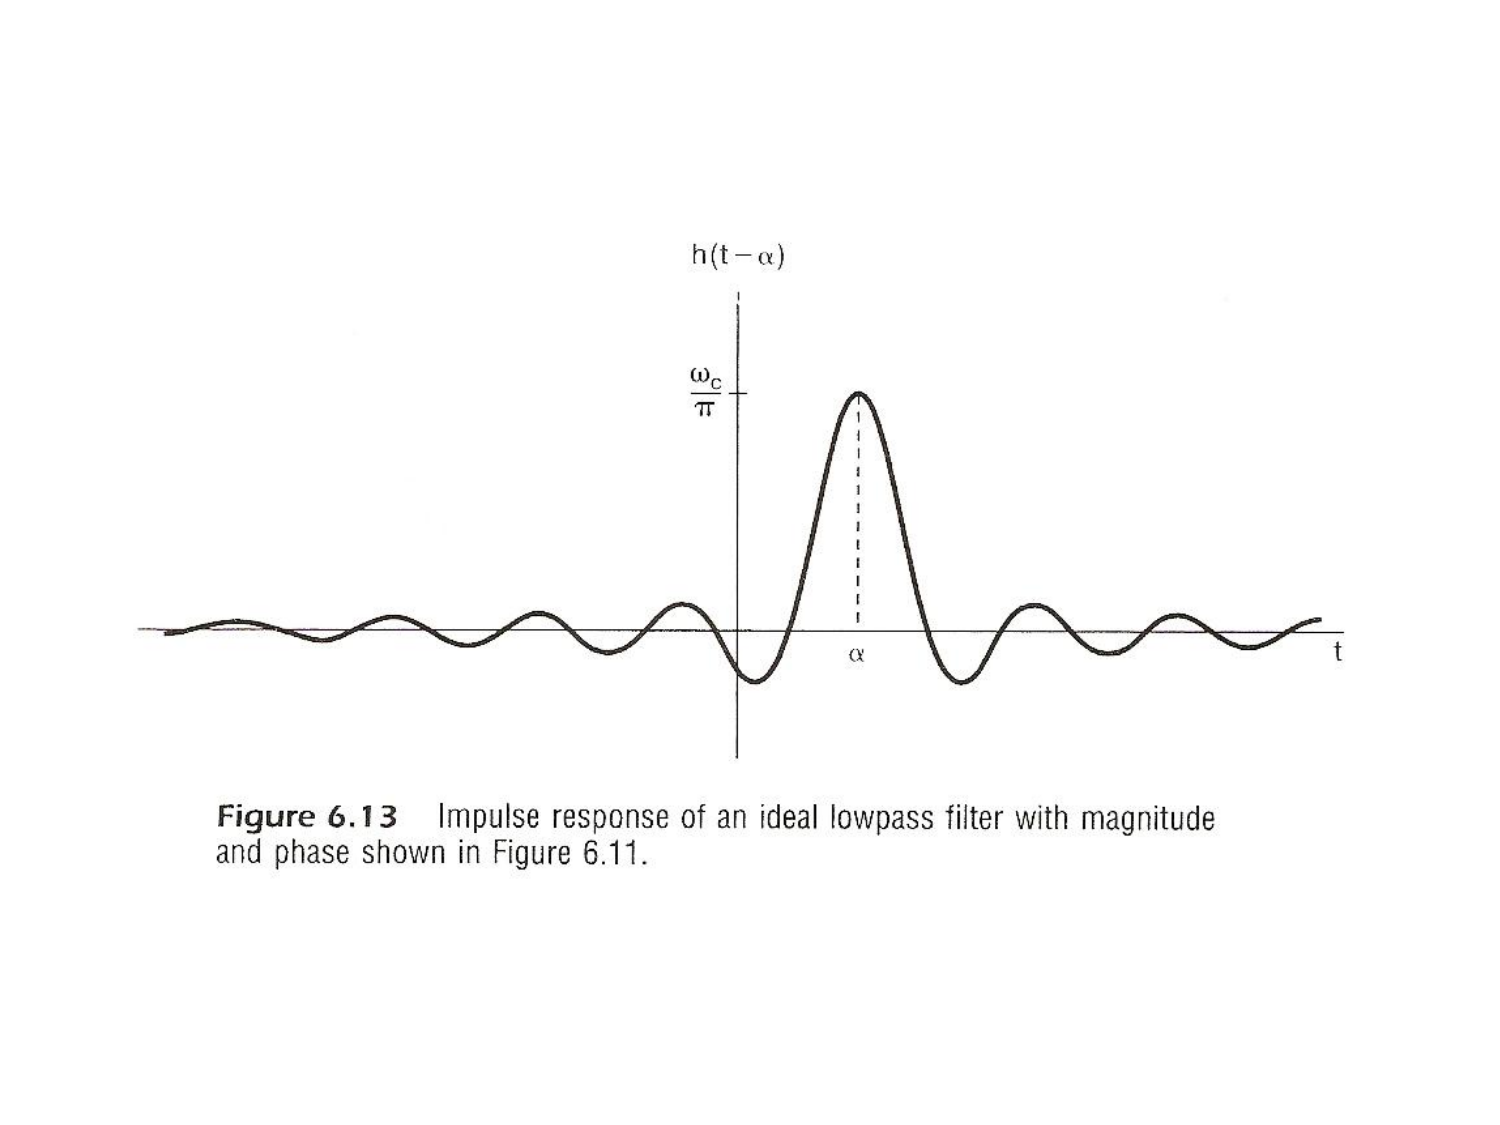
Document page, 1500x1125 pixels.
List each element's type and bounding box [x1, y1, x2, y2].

picture [123, 231, 1365, 888]
